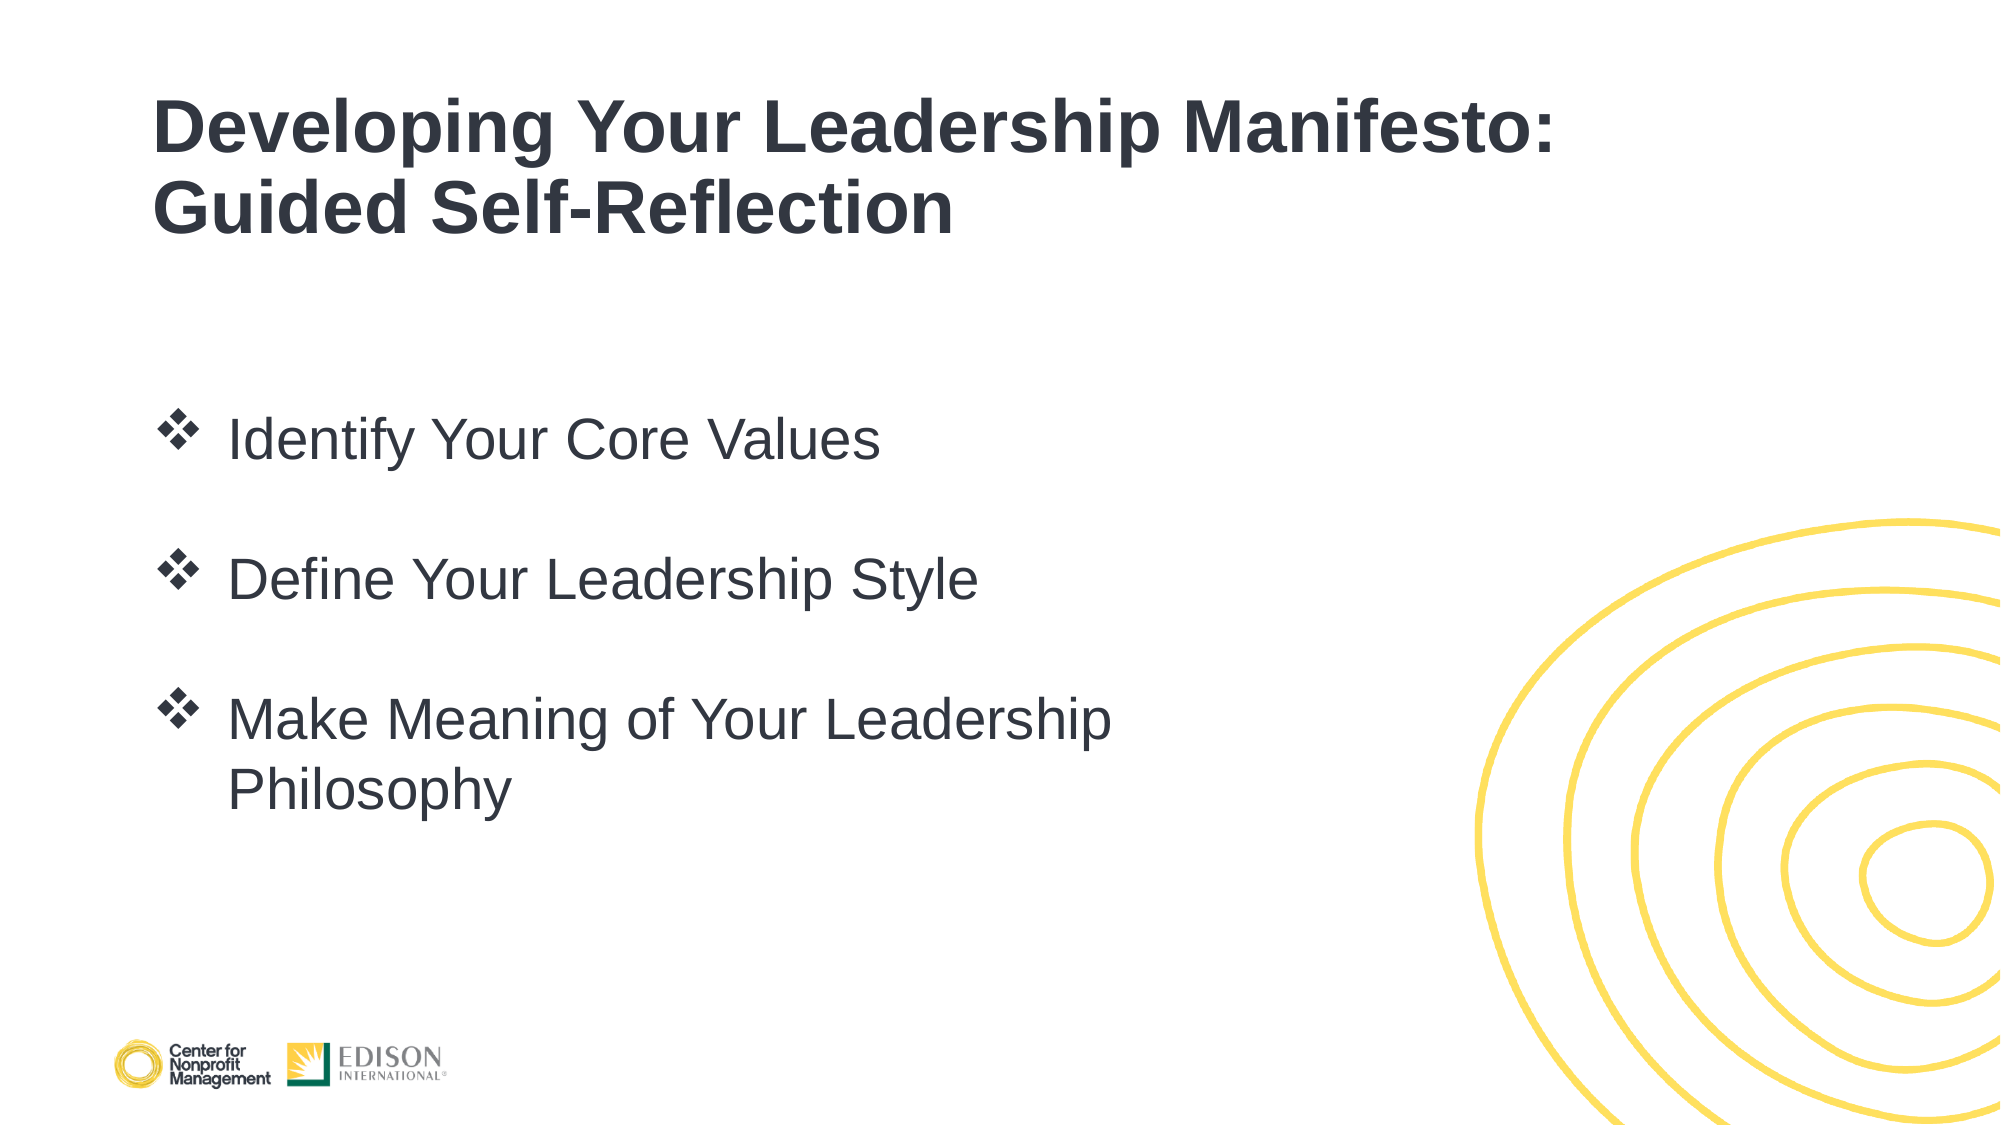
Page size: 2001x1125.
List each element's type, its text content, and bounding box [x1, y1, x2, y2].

title Developing Your Leadership Manifesto: Guided Self-Reflection [137, 59, 1863, 278]
picture [96, 1024, 468, 1106]
text_box Identify Your Core Values Define Your Leadership Style Make Meaning of Your Leadership Philosophy [137, 393, 1225, 829]
picture [1463, 511, 2001, 1125]
